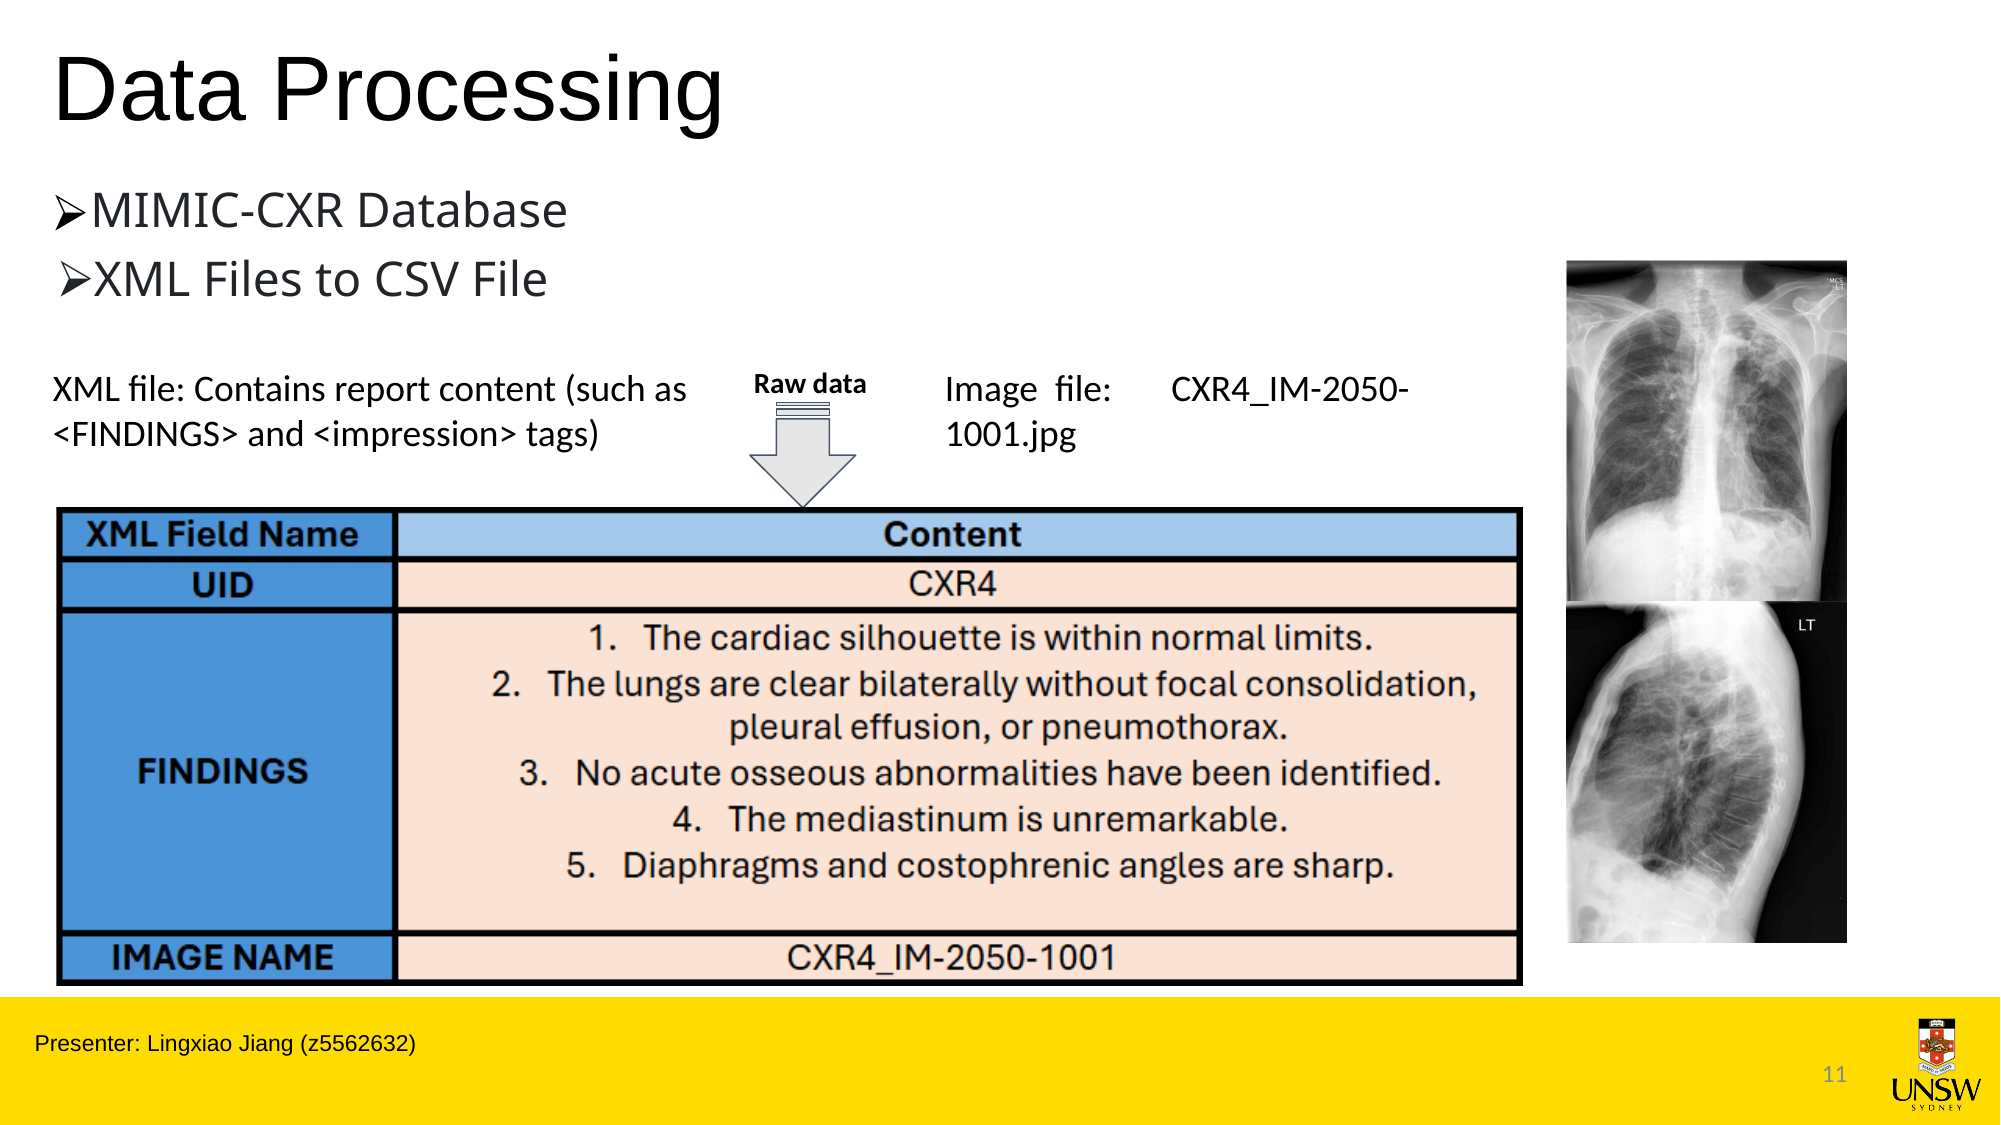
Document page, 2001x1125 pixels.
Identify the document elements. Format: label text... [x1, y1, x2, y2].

text_box Presenter: Lingxiao Jiang (z5562632) [19, 1021, 1222, 1064]
text_box [776, 402, 830, 406]
text_box [776, 408, 830, 416]
text_box [749, 418, 856, 506]
slide_number 11 [1412, 1042, 1863, 1103]
text_box Image file: CXR4_IM-2050-1001.jpg [929, 349, 1455, 456]
title Data Processing [37, 22, 1946, 159]
picture [1566, 259, 1847, 943]
list MIMIC-CXR Database XML Files to CSV File [37, 159, 1946, 986]
text_box Raw data [738, 348, 930, 392]
picture [55, 507, 1524, 987]
text_box XML file: Contains report content (such as <FINDINGS> and <impression> tags) [37, 349, 716, 456]
picture [1887, 1007, 1986, 1122]
